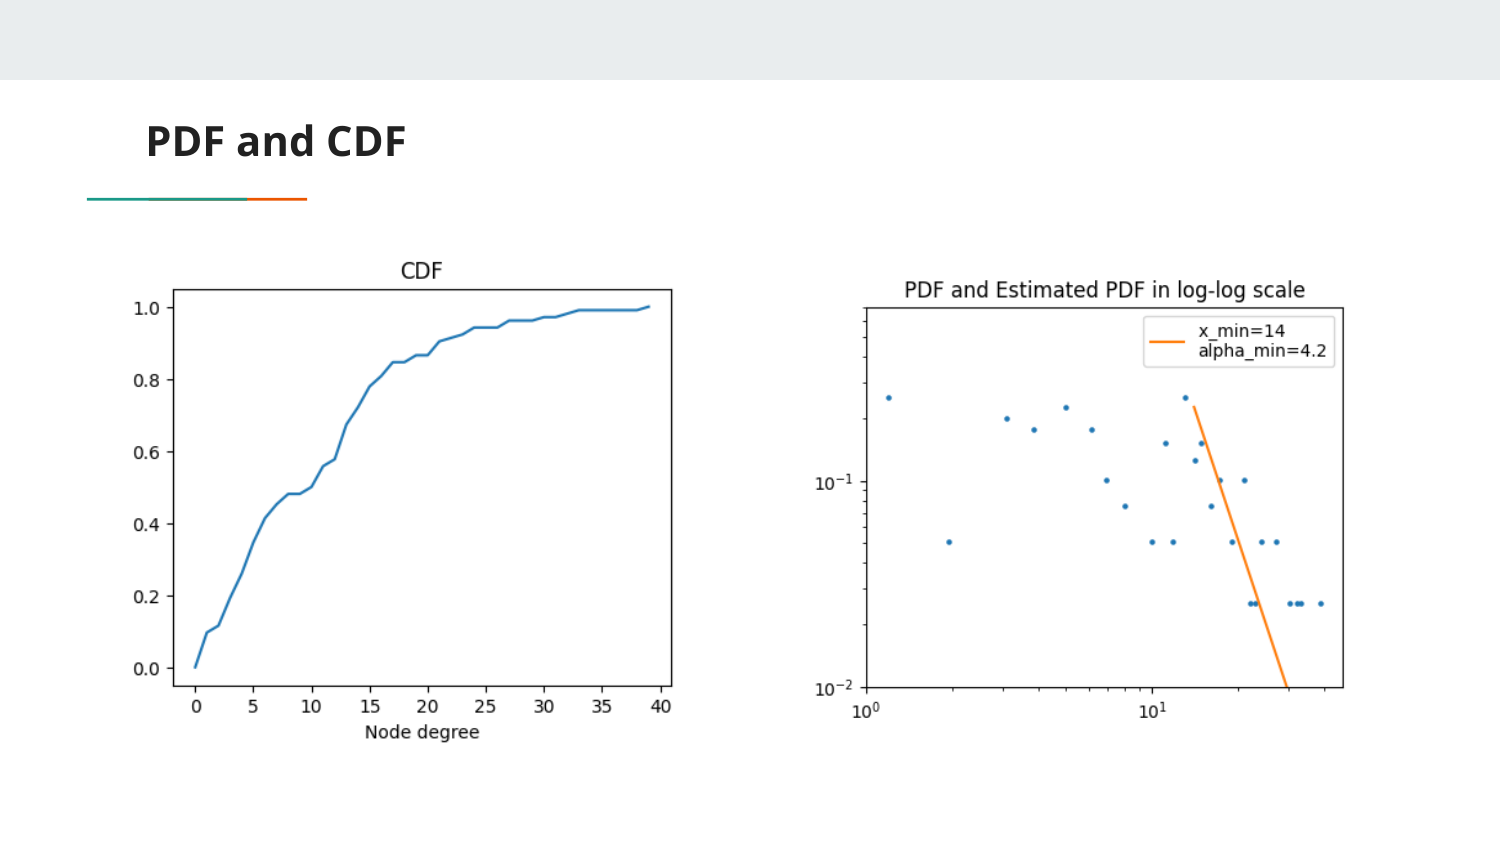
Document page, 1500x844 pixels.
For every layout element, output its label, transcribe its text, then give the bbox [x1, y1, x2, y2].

picture [119, 248, 684, 754]
title PDF and CDF [119, 91, 1381, 180]
picture [800, 268, 1355, 734]
